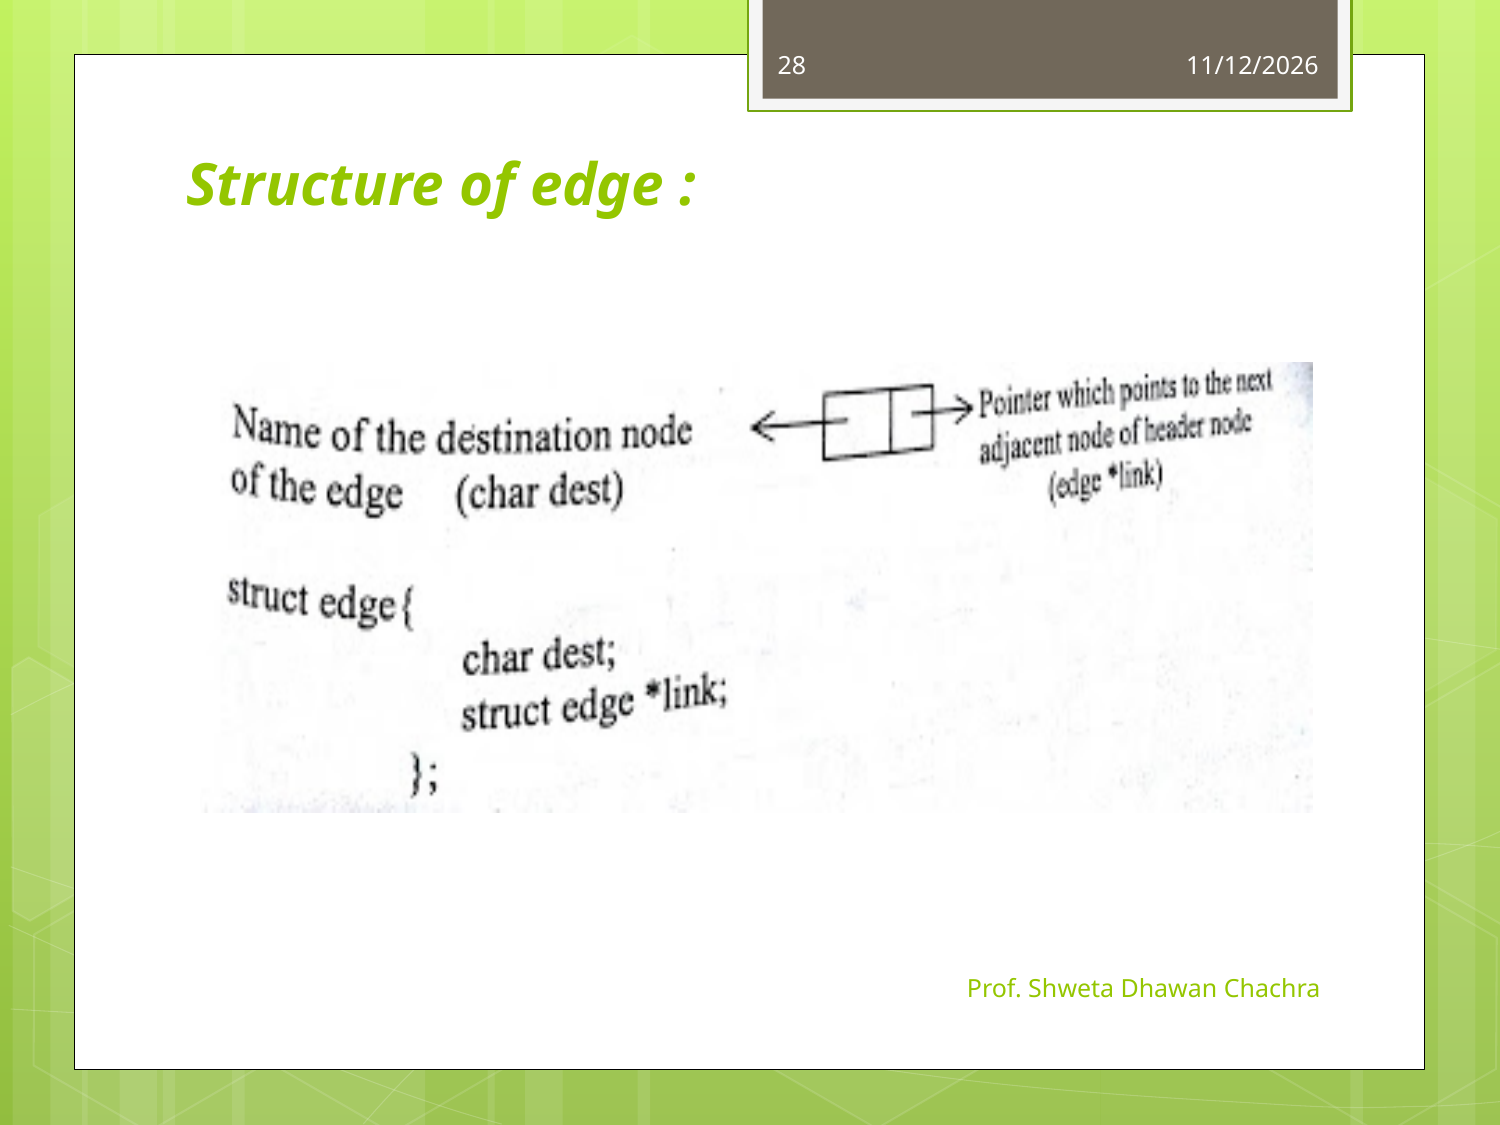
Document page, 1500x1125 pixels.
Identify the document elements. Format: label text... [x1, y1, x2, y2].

title Structure of edge : [171, 168, 1324, 225]
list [199, 362, 1313, 813]
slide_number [983, 36, 1334, 97]
footer Prof. Shweta Dhawan Chachra [761, 960, 1336, 1020]
slide_number 28 [762, 36, 982, 97]
